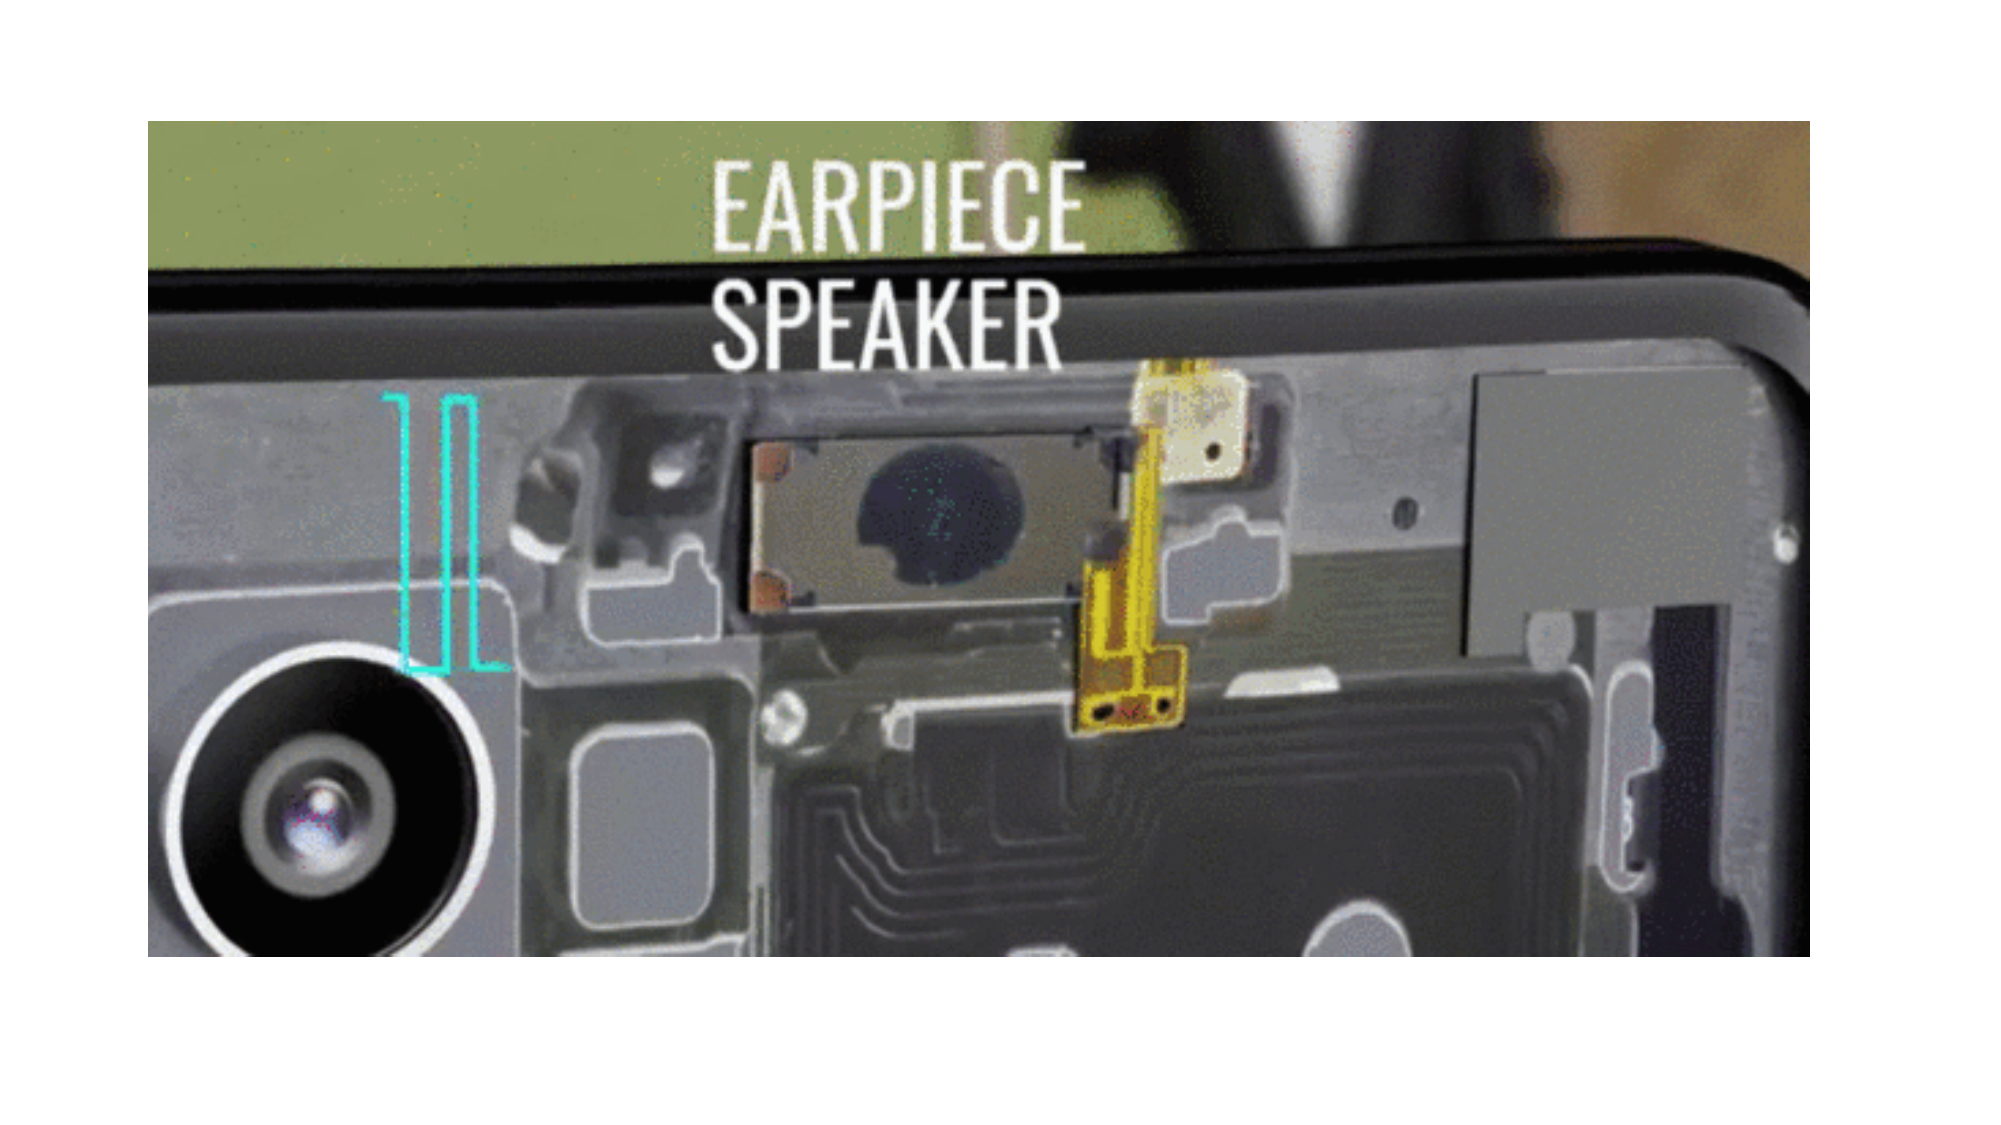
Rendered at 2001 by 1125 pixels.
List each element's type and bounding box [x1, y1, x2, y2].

picture [148, 121, 1810, 957]
